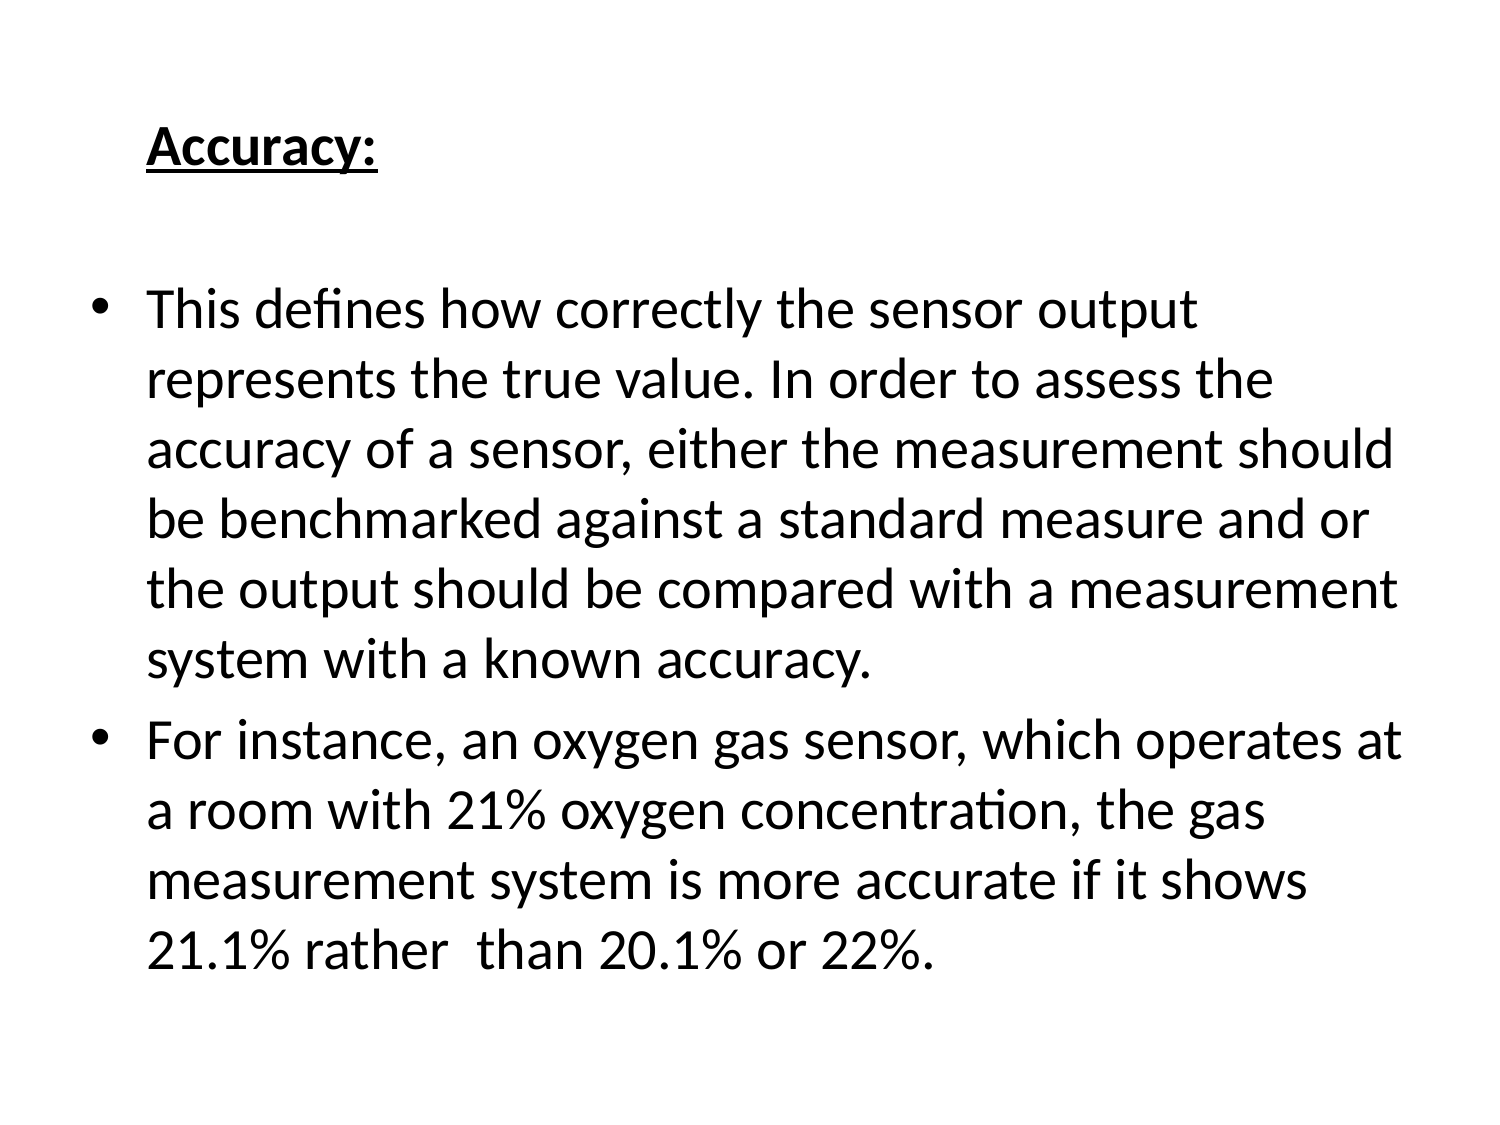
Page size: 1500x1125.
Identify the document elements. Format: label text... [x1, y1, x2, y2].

list Accuracy: This defines how correctly the sensor output represents the true value. In order to assess the accuracy of a sensor, either the measurement should be benchmarked against a standard measure and or the output should be compared with a measurement system with a known accuracy. For instance, an oxygen gas sensor, which operates at a room with 21% oxygen concentration, the gas measurement system is more accurate if it shows 21.1% rather than 20.1% or 22%. [75, 99, 1425, 1075]
